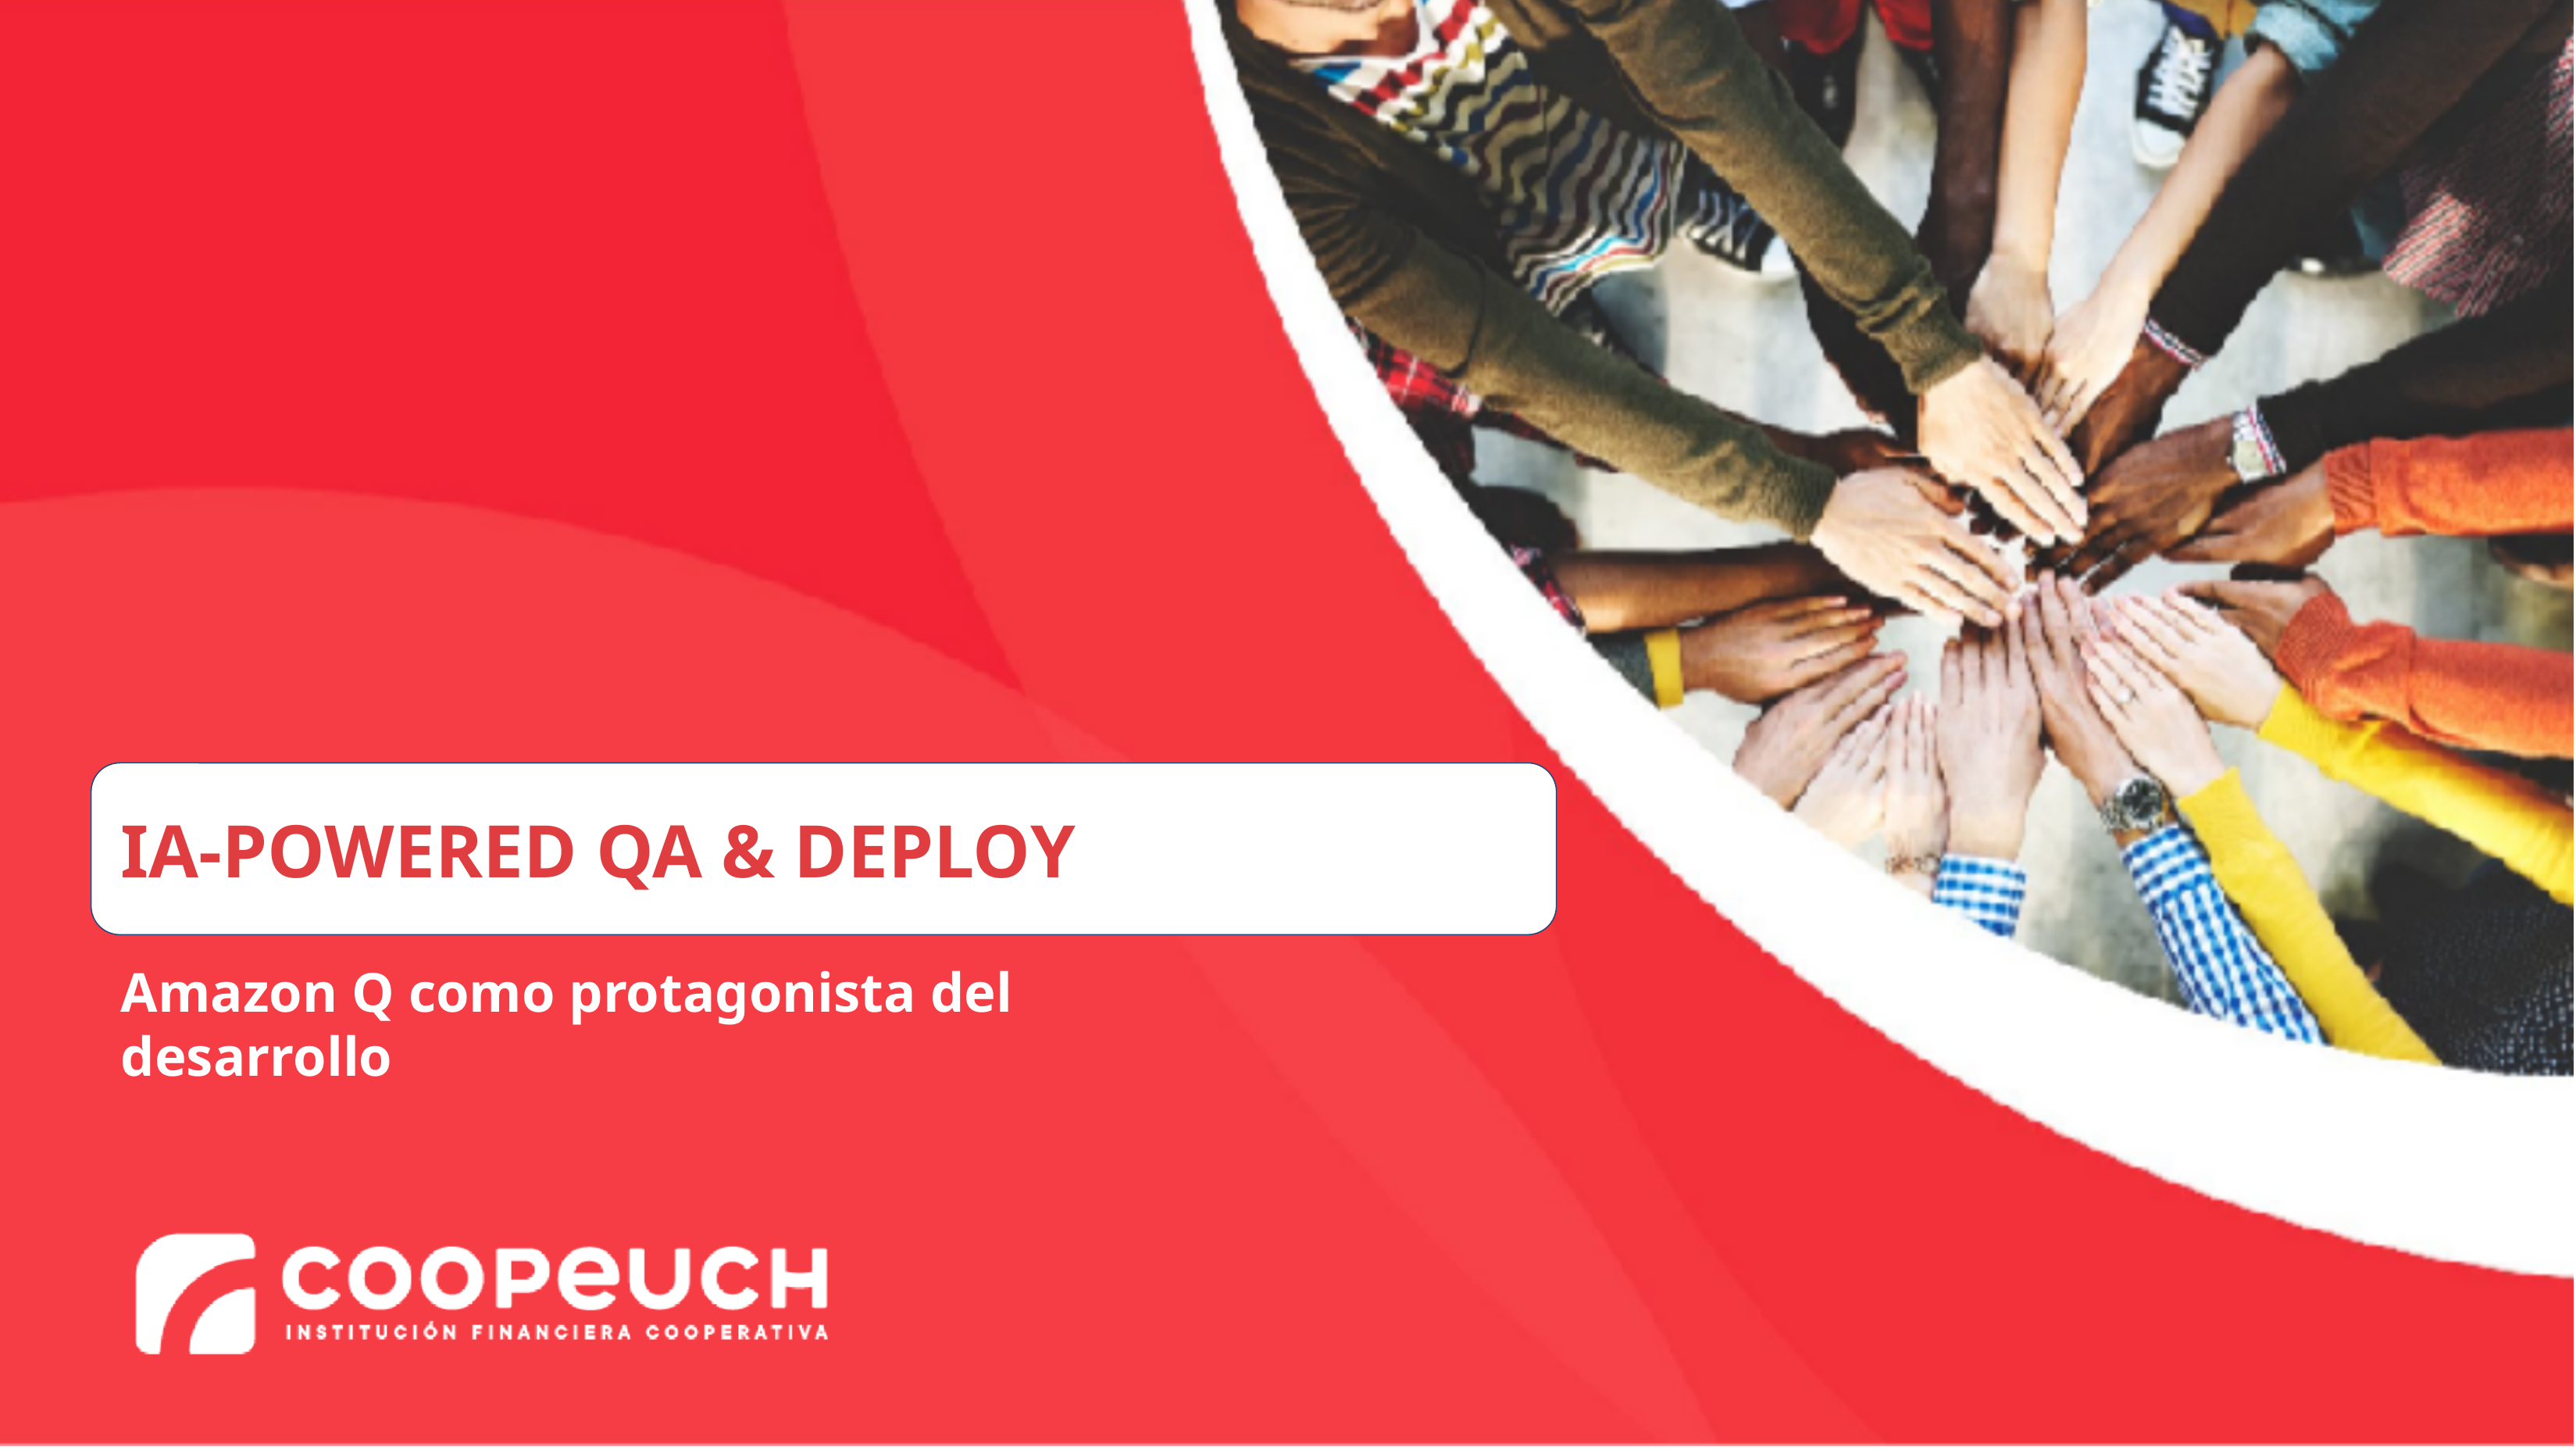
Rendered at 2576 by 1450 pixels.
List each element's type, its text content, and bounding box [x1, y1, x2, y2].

text_box [91, 762, 1557, 935]
picture [0, 0, 2574, 1446]
text_box Amazon Q como protagonista del desarrollo [119, 956, 1273, 1088]
title IA-POWERED QA & DEPLOY [119, 804, 1085, 956]
